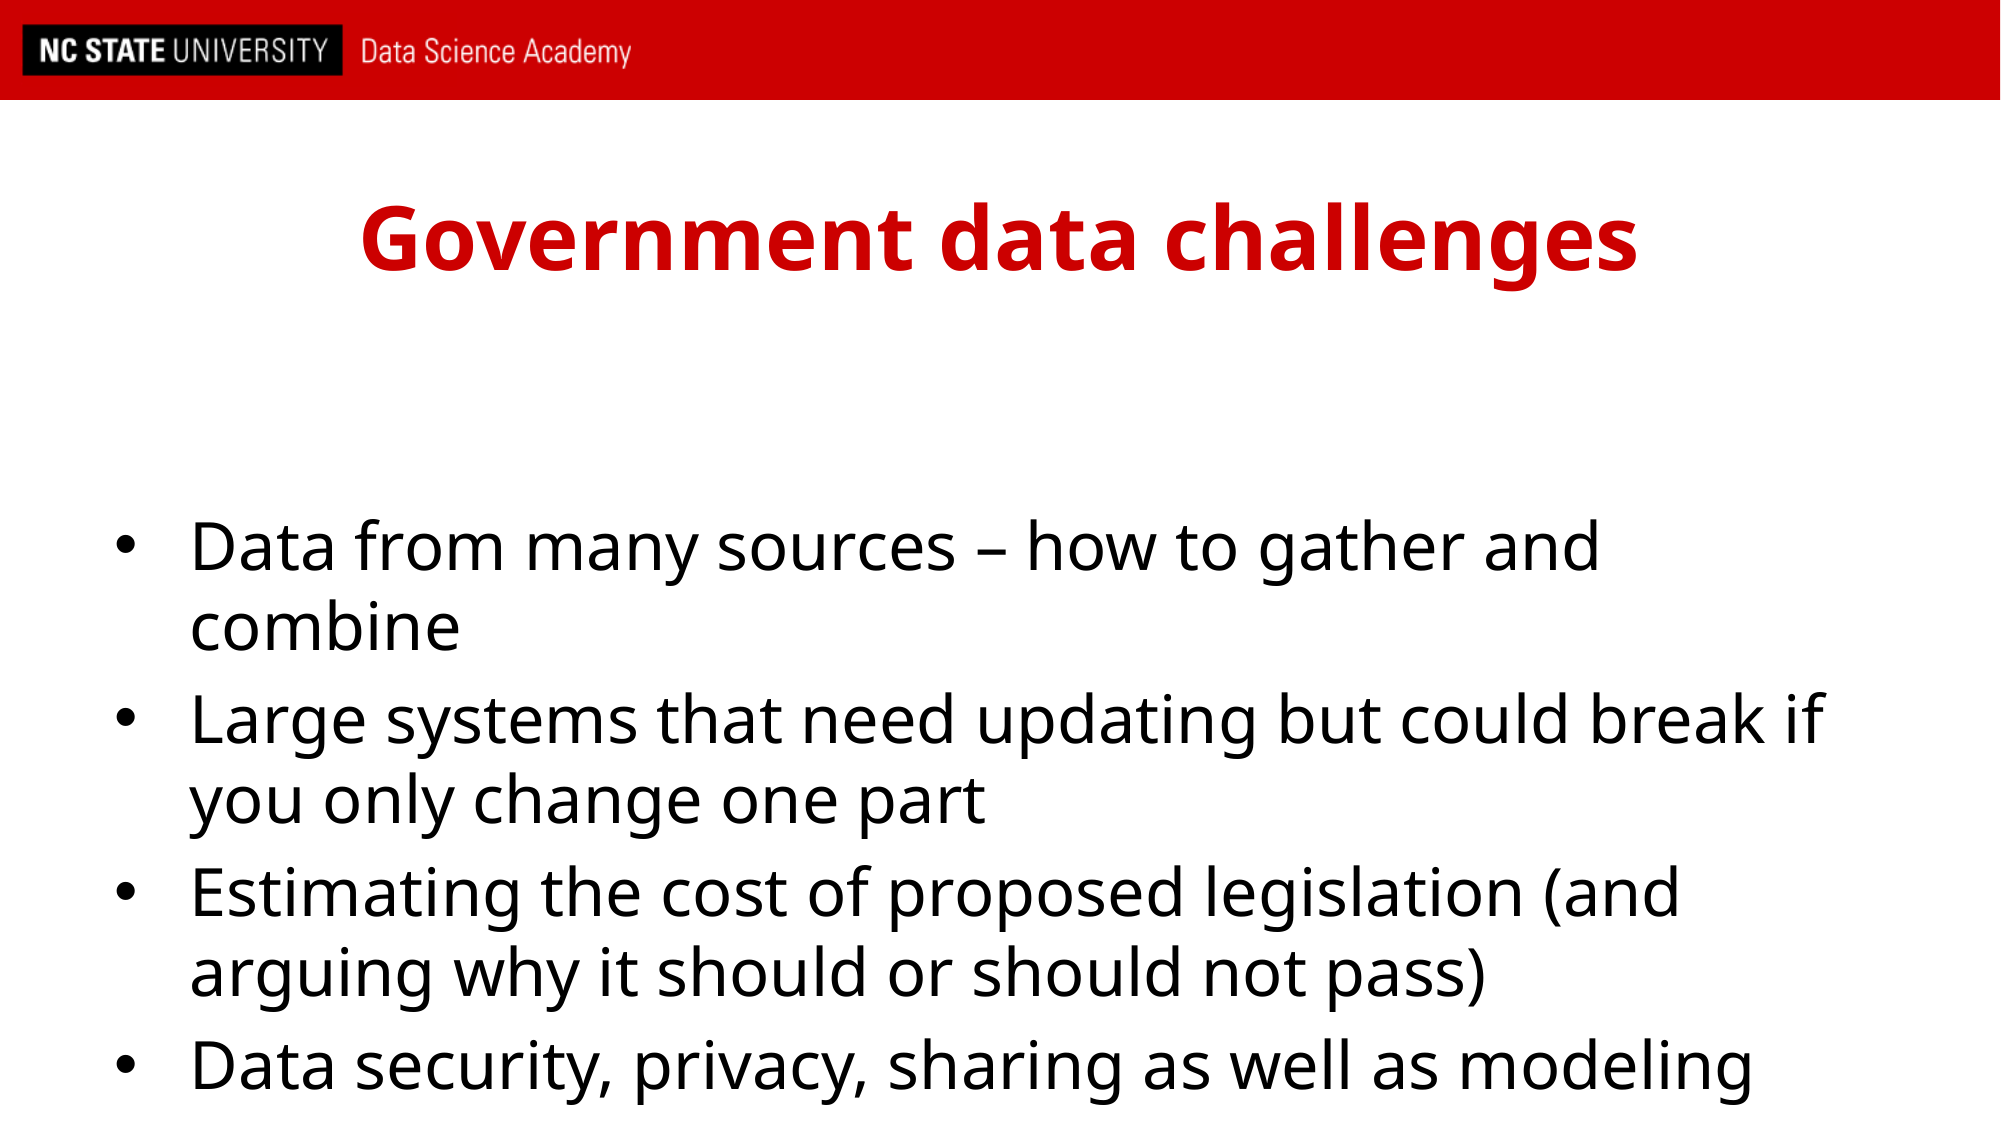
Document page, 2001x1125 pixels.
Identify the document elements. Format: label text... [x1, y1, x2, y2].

title Government data challenges [99, 147, 1900, 323]
picture [0, 0, 2001, 100]
list Data from many sources – how to gather and combine Large systems that need updating but could break if you only change one part Estimating the cost of proposed legislation (and arguing why it should or should not pass) Data security, privacy, sharing as well as modeling [99, 495, 1900, 1005]
